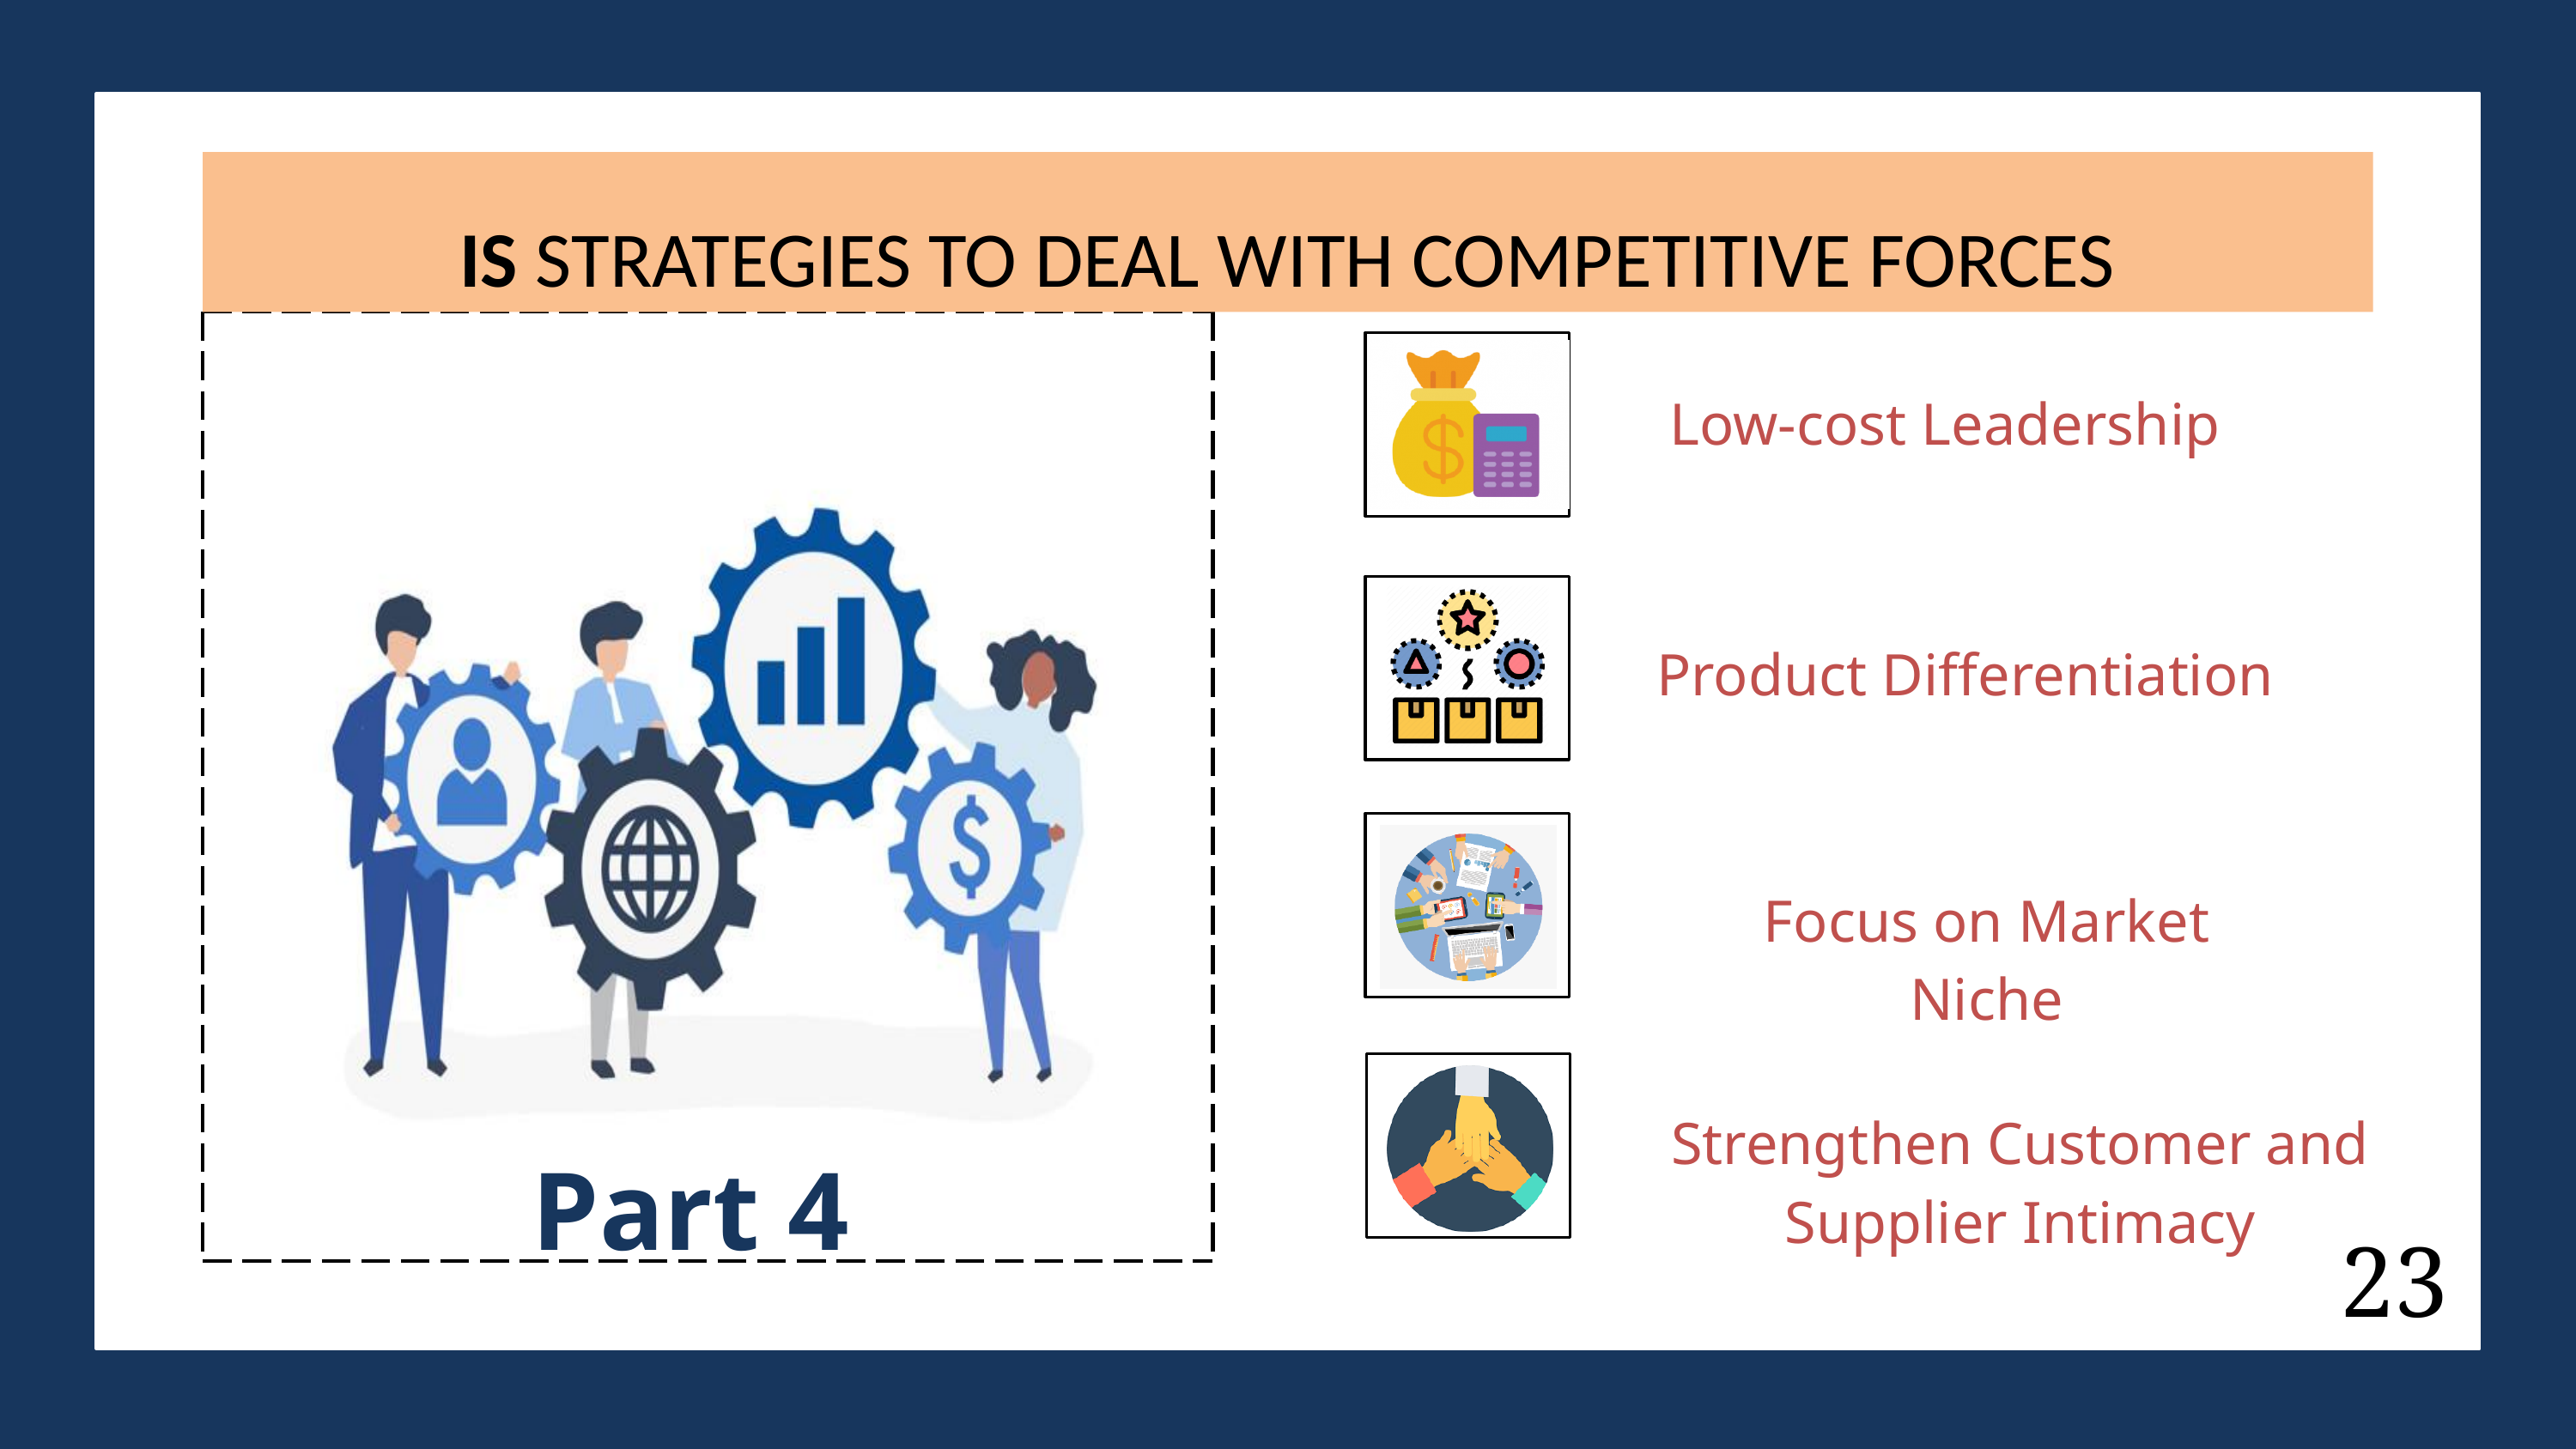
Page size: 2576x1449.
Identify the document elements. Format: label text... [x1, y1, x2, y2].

text_box Low-cost Leadership [1620, 352, 2270, 537]
text_box Product Differentiation [1603, 602, 2328, 786]
text_box [1366, 1053, 1571, 1137]
picture [1384, 584, 1550, 749]
text_box IS STRATEGIES TO DEAL WITH COMPETITIVE FORCES [203, 152, 2373, 312]
slide_number ‹#› [2160, 1260, 2462, 1313]
text_box [1364, 332, 1570, 341]
text_box [1364, 576, 1570, 761]
picture [1387, 1064, 1554, 1232]
text_box [1364, 813, 1570, 997]
text_box Part 4 [519, 1137, 1813, 1279]
text_box Strengthen Customer and Supplier Intimacy [1612, 1070, 2429, 1256]
text_box [1364, 513, 1570, 517]
picture [1367, 339, 1570, 509]
picture [293, 350, 1133, 1150]
text_box Focus on Market Niche [1662, 848, 2312, 1033]
text_box [96, 93, 2480, 1349]
picture [1380, 824, 1557, 989]
